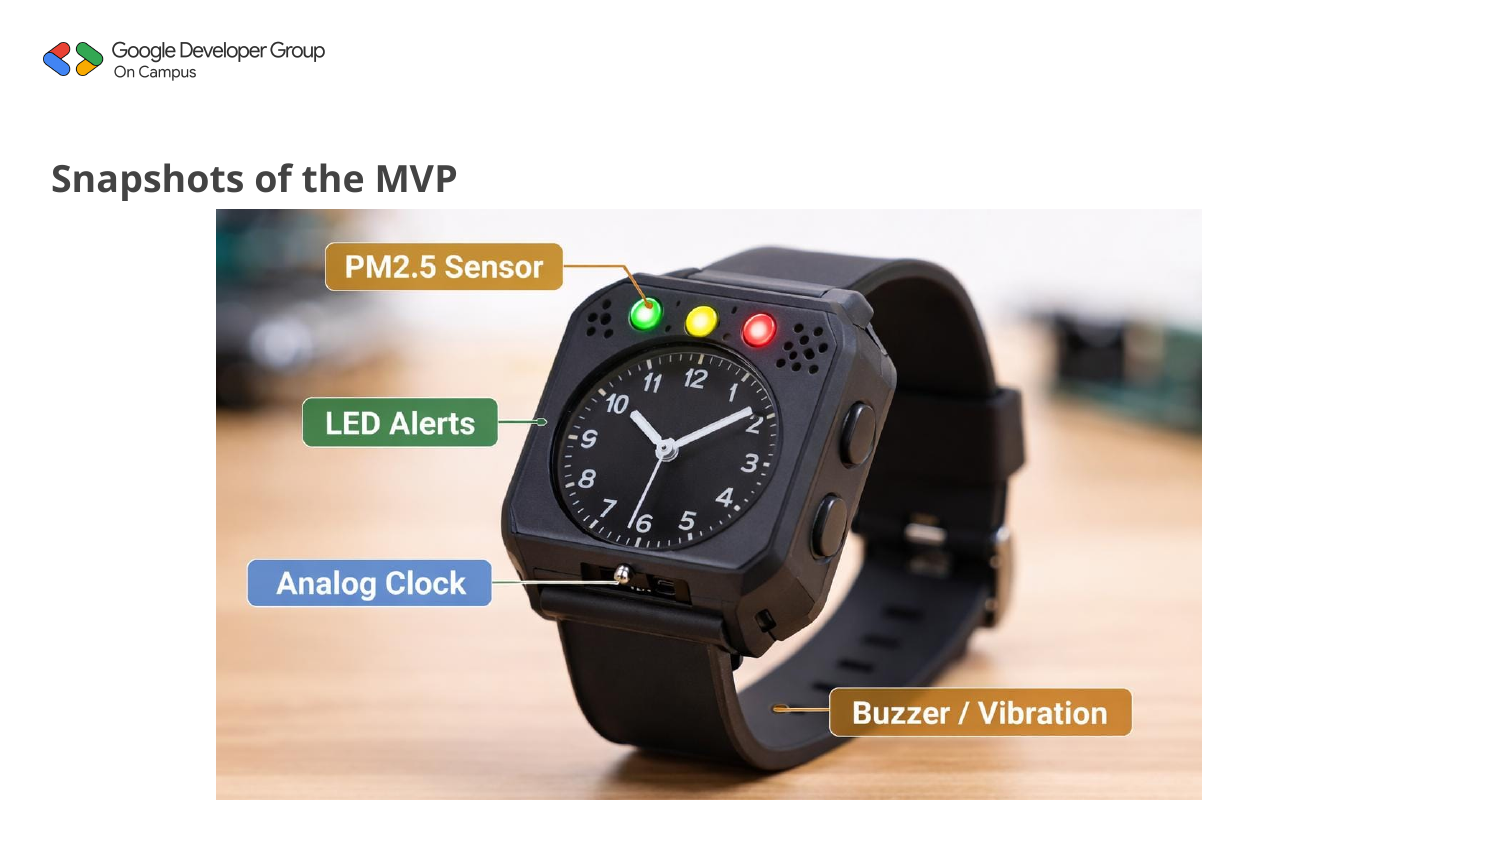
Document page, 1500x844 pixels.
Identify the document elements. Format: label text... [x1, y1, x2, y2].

text_box Snapshots of the MVP [36, 140, 1467, 239]
picture [25, 28, 327, 83]
picture [215, 209, 1202, 800]
